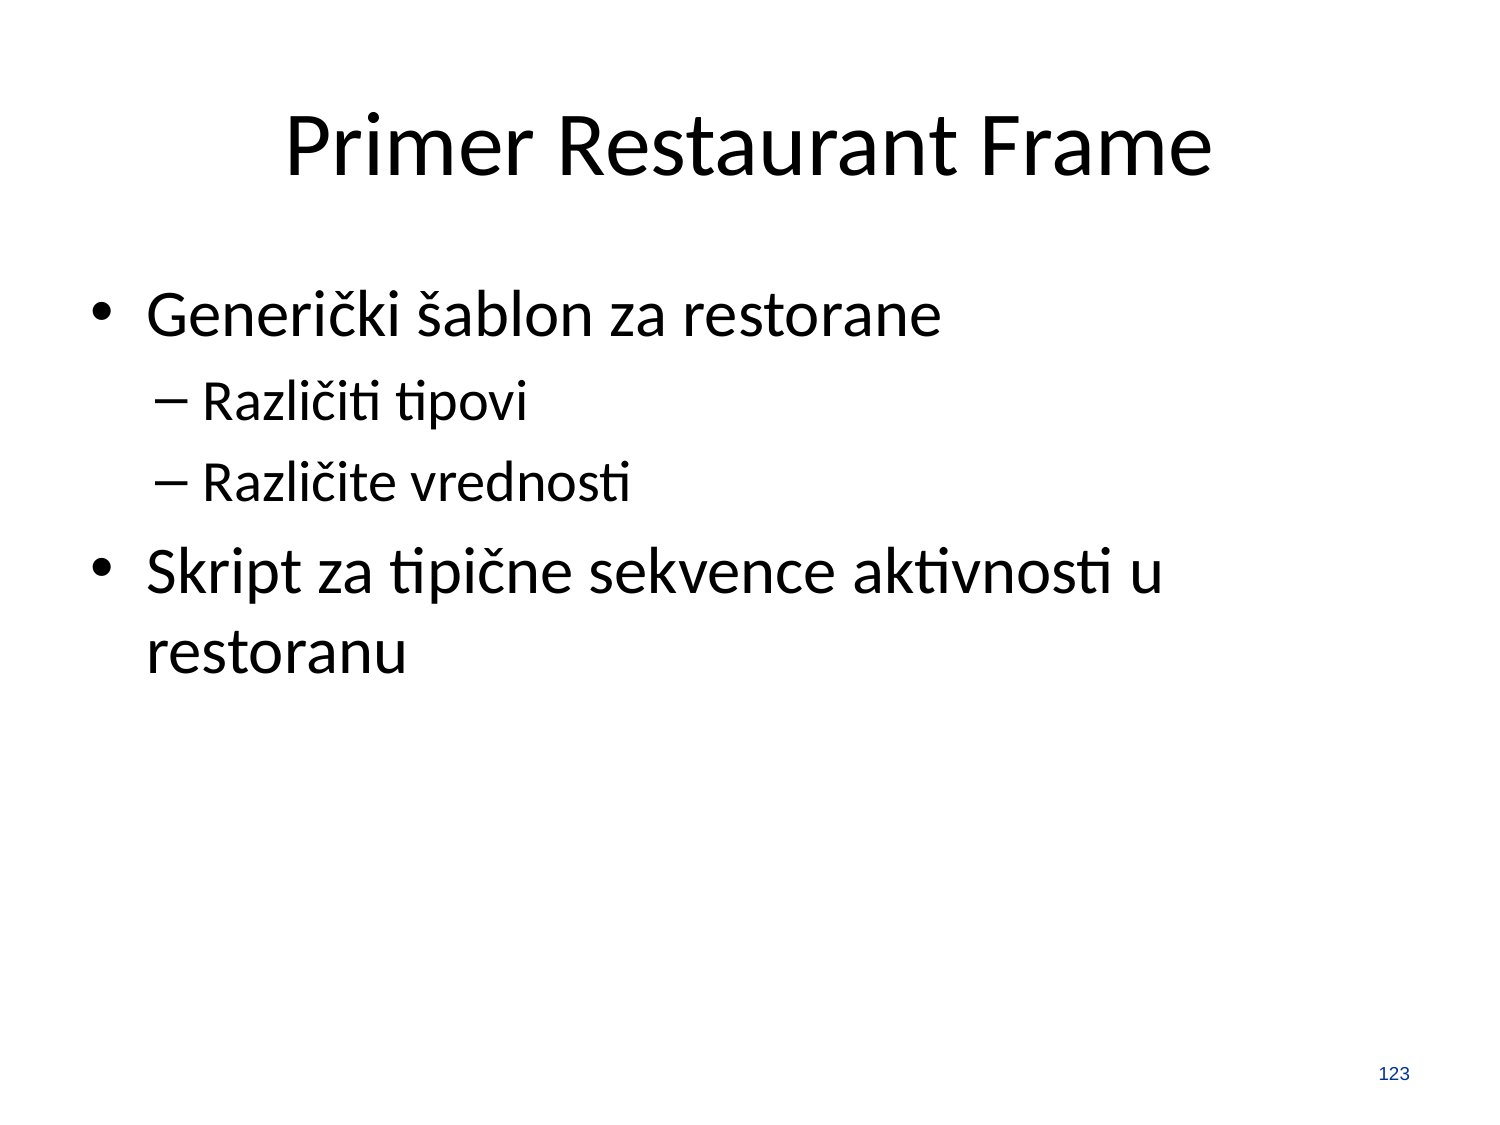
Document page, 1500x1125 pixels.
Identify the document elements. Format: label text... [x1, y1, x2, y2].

title Primer Restaurant Frame [75, 45, 1425, 233]
list Generički šablon za restorane Različiti tipovi Različite vrednosti Skript za tipične sekvence aktivnosti u restoranu [75, 262, 1425, 1005]
slide_number 123 [1074, 1042, 1425, 1103]
